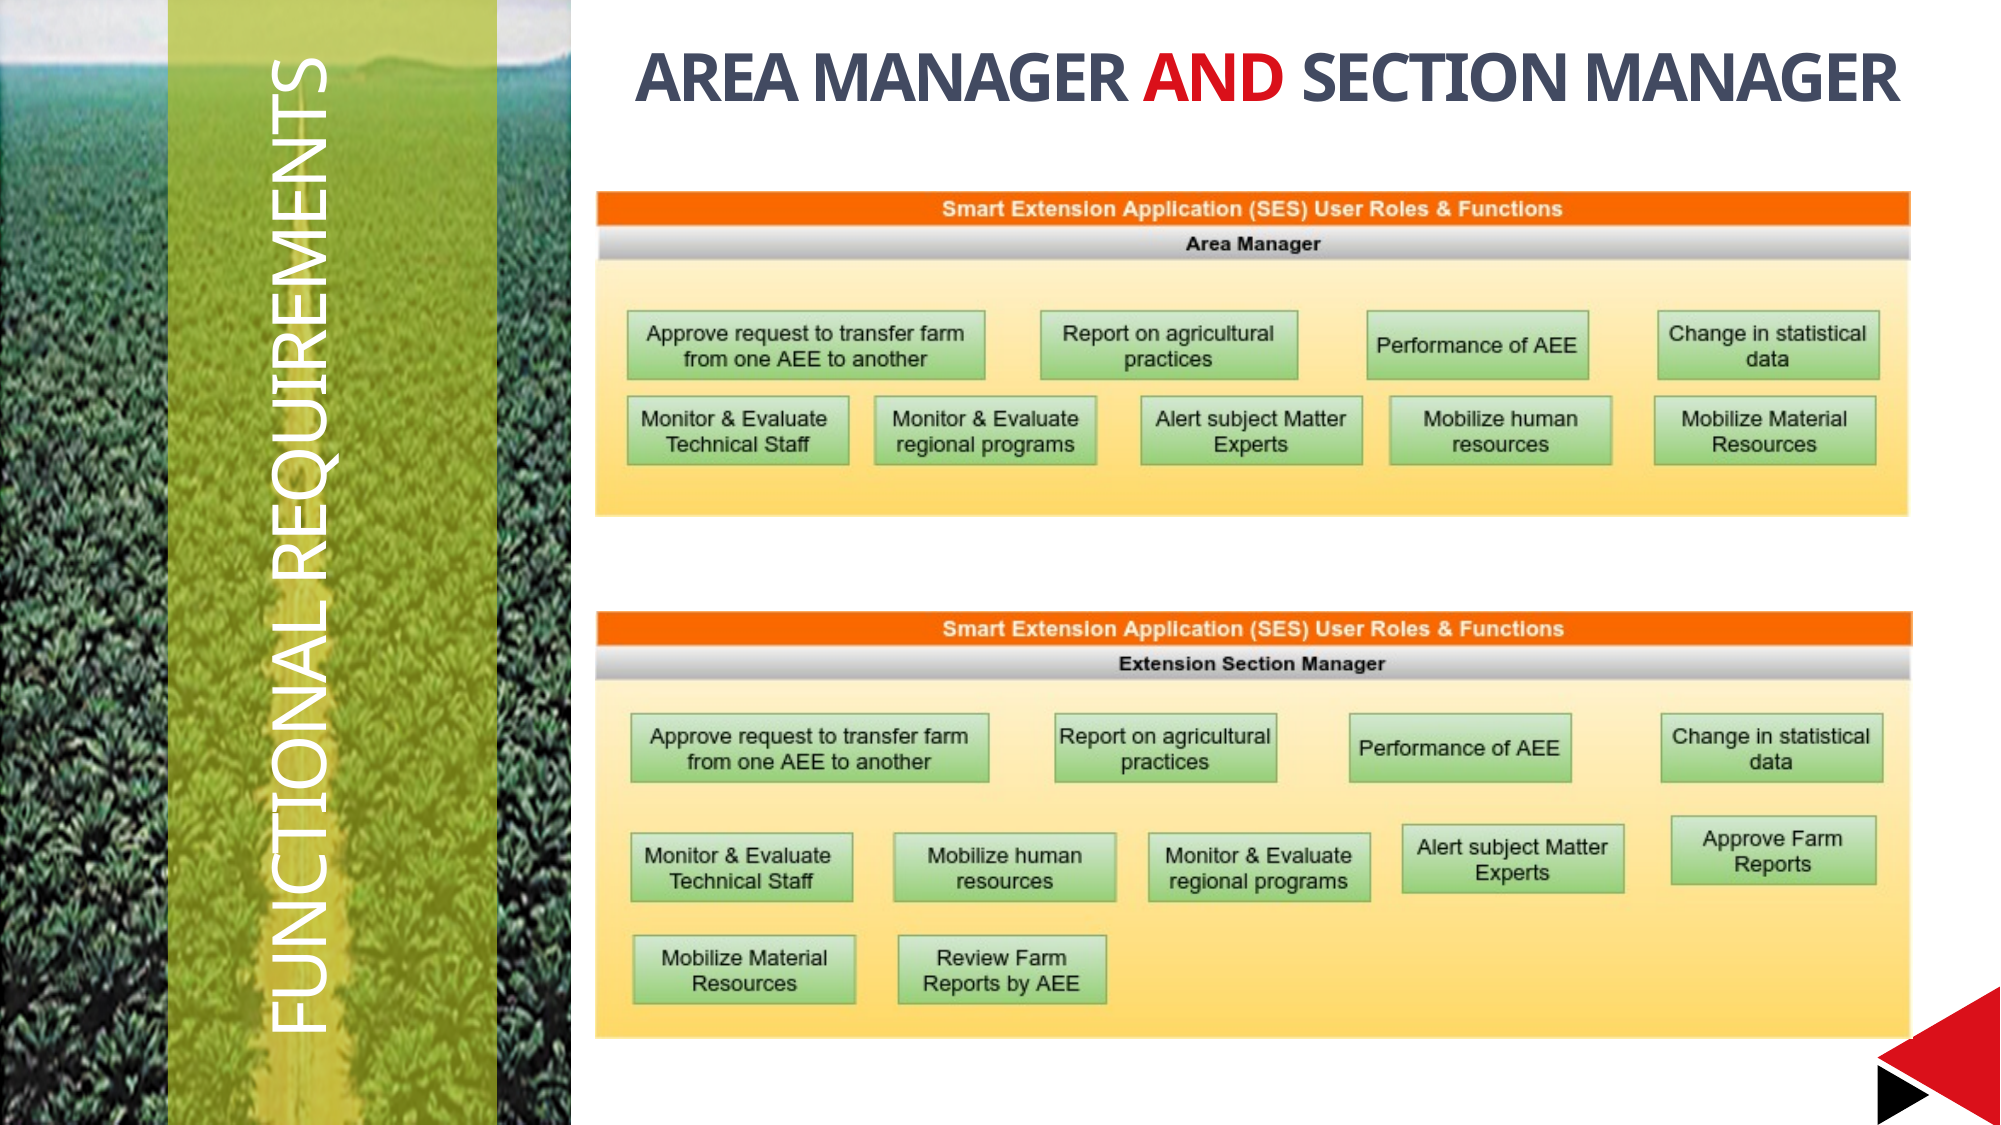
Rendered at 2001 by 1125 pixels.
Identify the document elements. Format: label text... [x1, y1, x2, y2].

picture [595, 611, 1913, 1039]
text_box AREA MANAGER AND SECTION MANAGER [620, 18, 2000, 123]
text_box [1877, 986, 2000, 1125]
picture [595, 191, 1911, 517]
picture [0, 0, 571, 1125]
